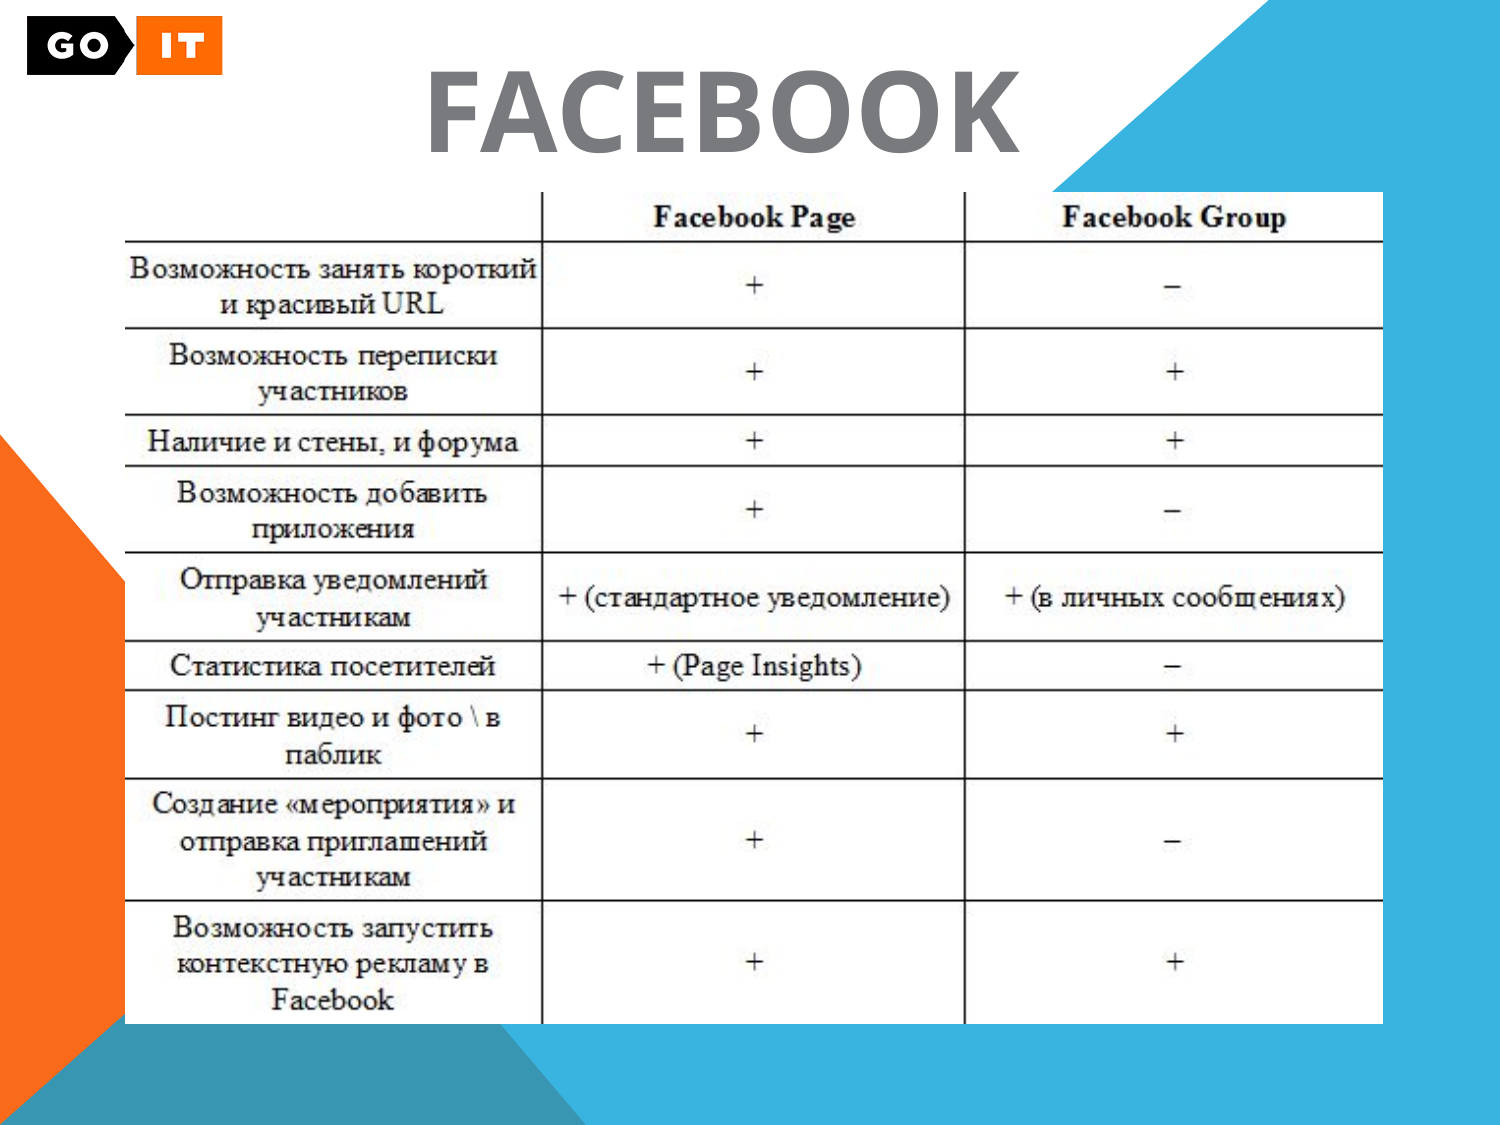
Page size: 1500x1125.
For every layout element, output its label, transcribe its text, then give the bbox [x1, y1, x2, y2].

text_box [27, 0, 223, 143]
picture [125, 192, 1383, 1024]
text_box FACEBOOK [406, 32, 1036, 183]
